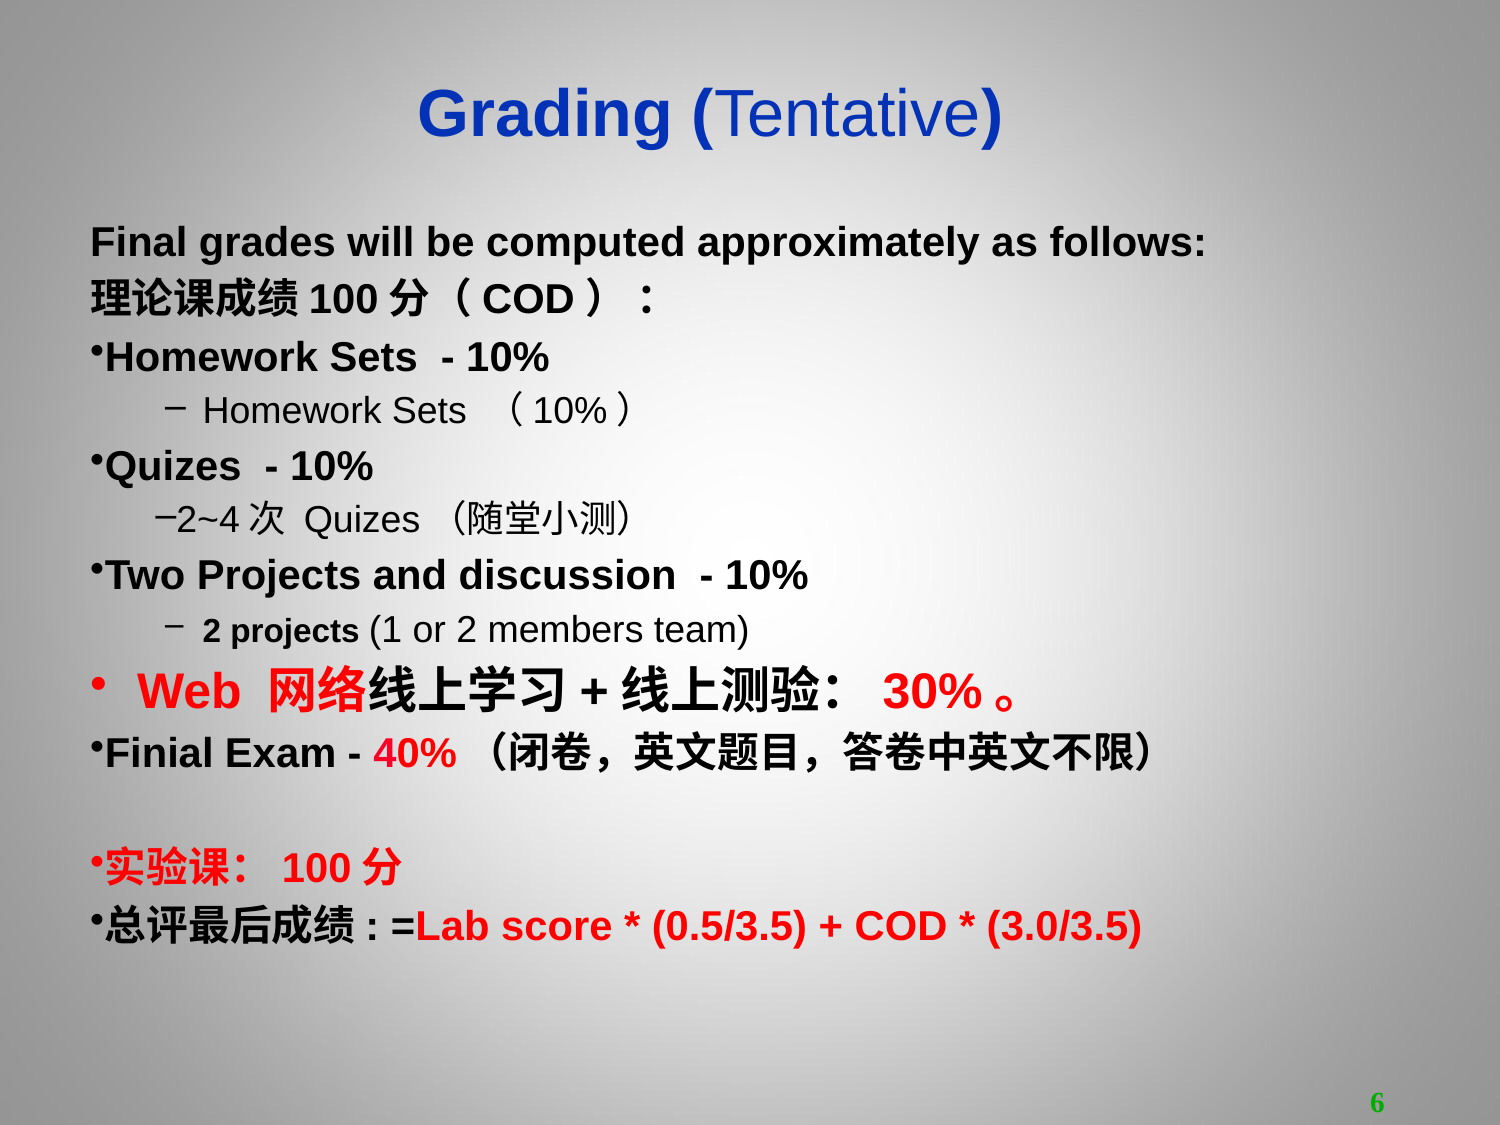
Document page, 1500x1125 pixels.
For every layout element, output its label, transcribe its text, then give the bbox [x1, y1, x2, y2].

title Grading (Tentative) [112, 54, 1309, 175]
picture [0, 0, 1500, 1125]
slide_number 6 [1087, 1077, 1400, 1125]
list Final grades will be computed approximately as follows: 理论课成绩100分（COD） ： Homework Sets - 10% Homework Sets （10%） Quizes - 10% 2~4次 Quizes（随堂小测） Two Projects and discussion - 10% 2 projects (1 or 2 members team) Web 网络线上学习+线上测验：30%。 Finial Exam - 40%（闭卷，英文题目，答卷中英文不限） 实验课：100分 总评最后成绩: =Lab score * (0.5/3.5) + COD * (3.0/3.5) [75, 212, 1413, 975]
